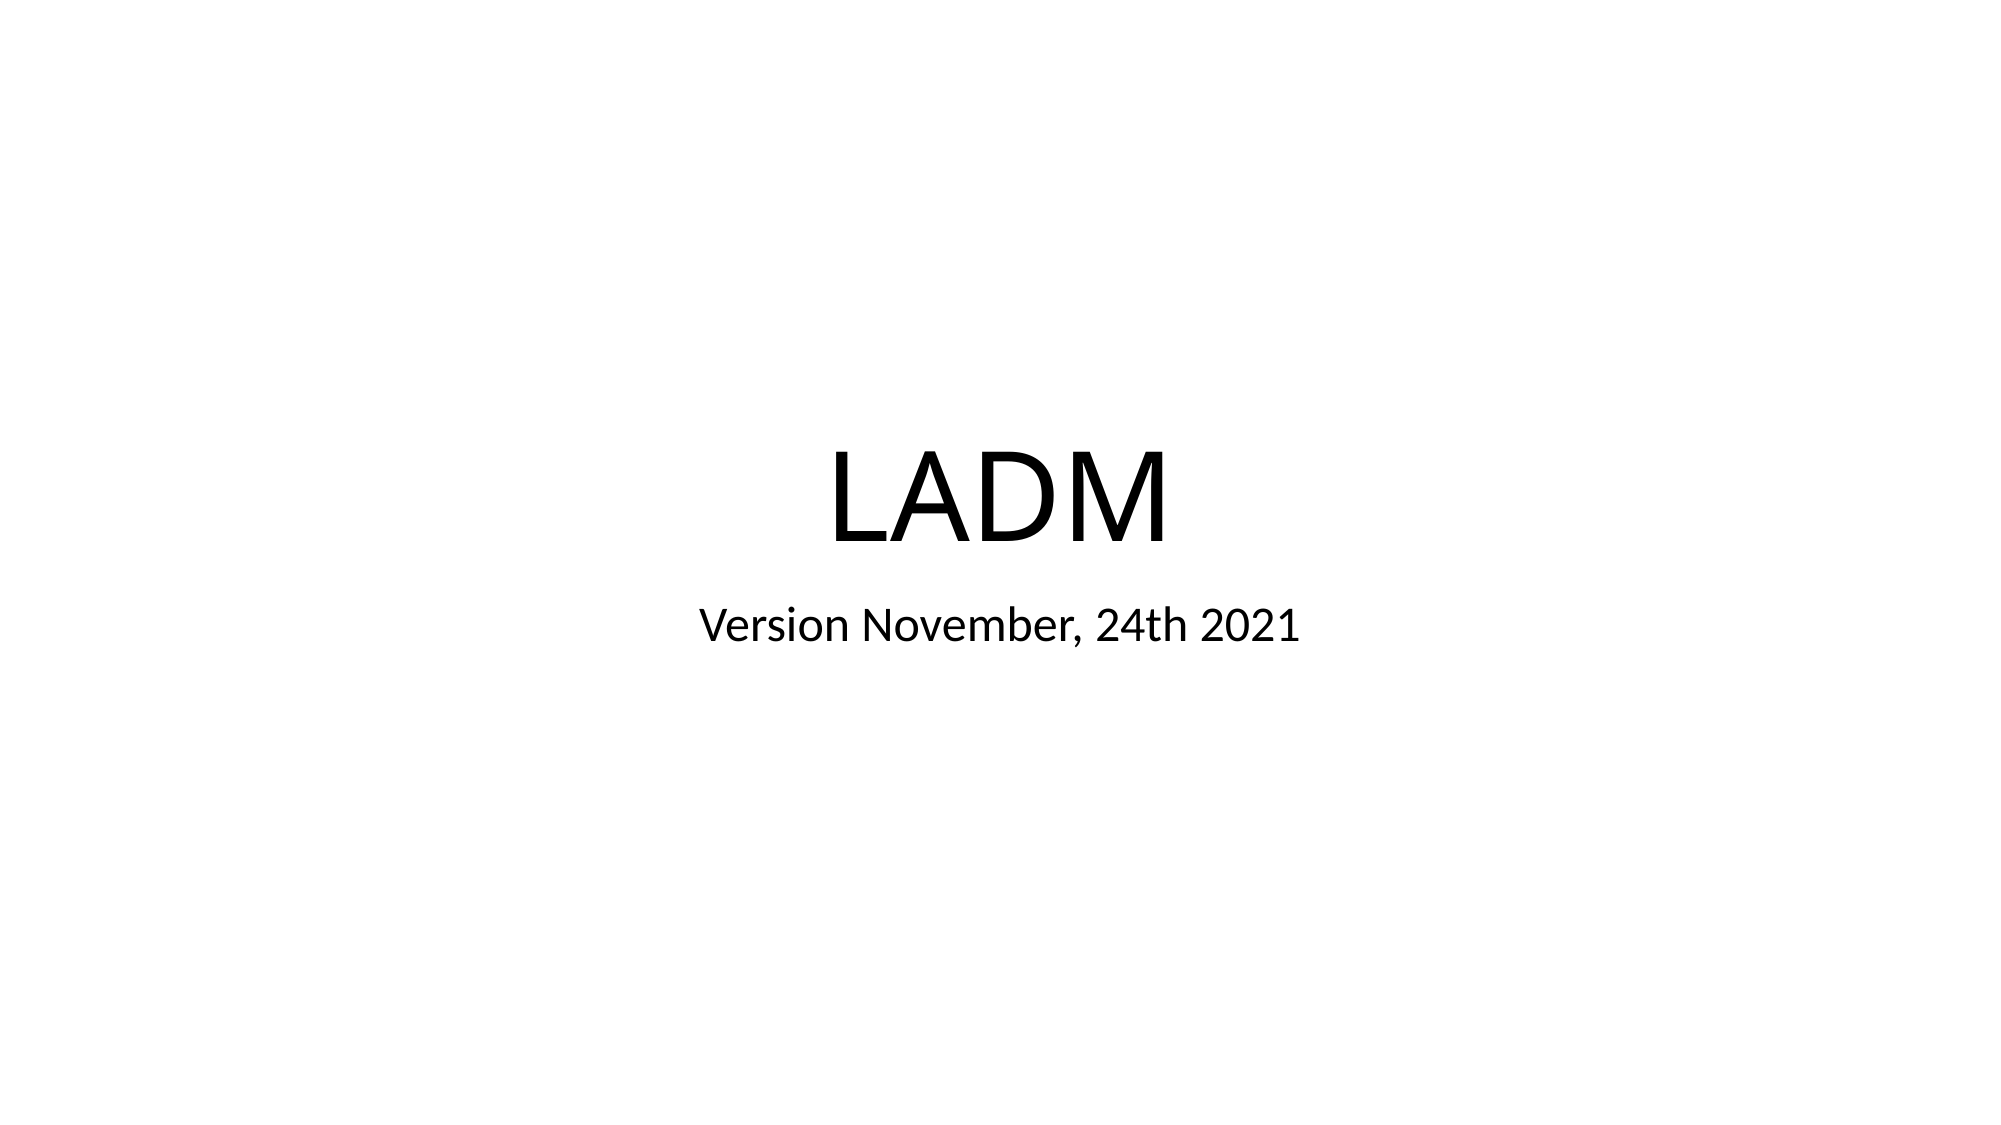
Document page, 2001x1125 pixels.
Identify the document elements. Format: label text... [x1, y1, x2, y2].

subtitle Version November, 24th 2021 [249, 590, 1750, 863]
title LADM [249, 184, 1750, 576]
